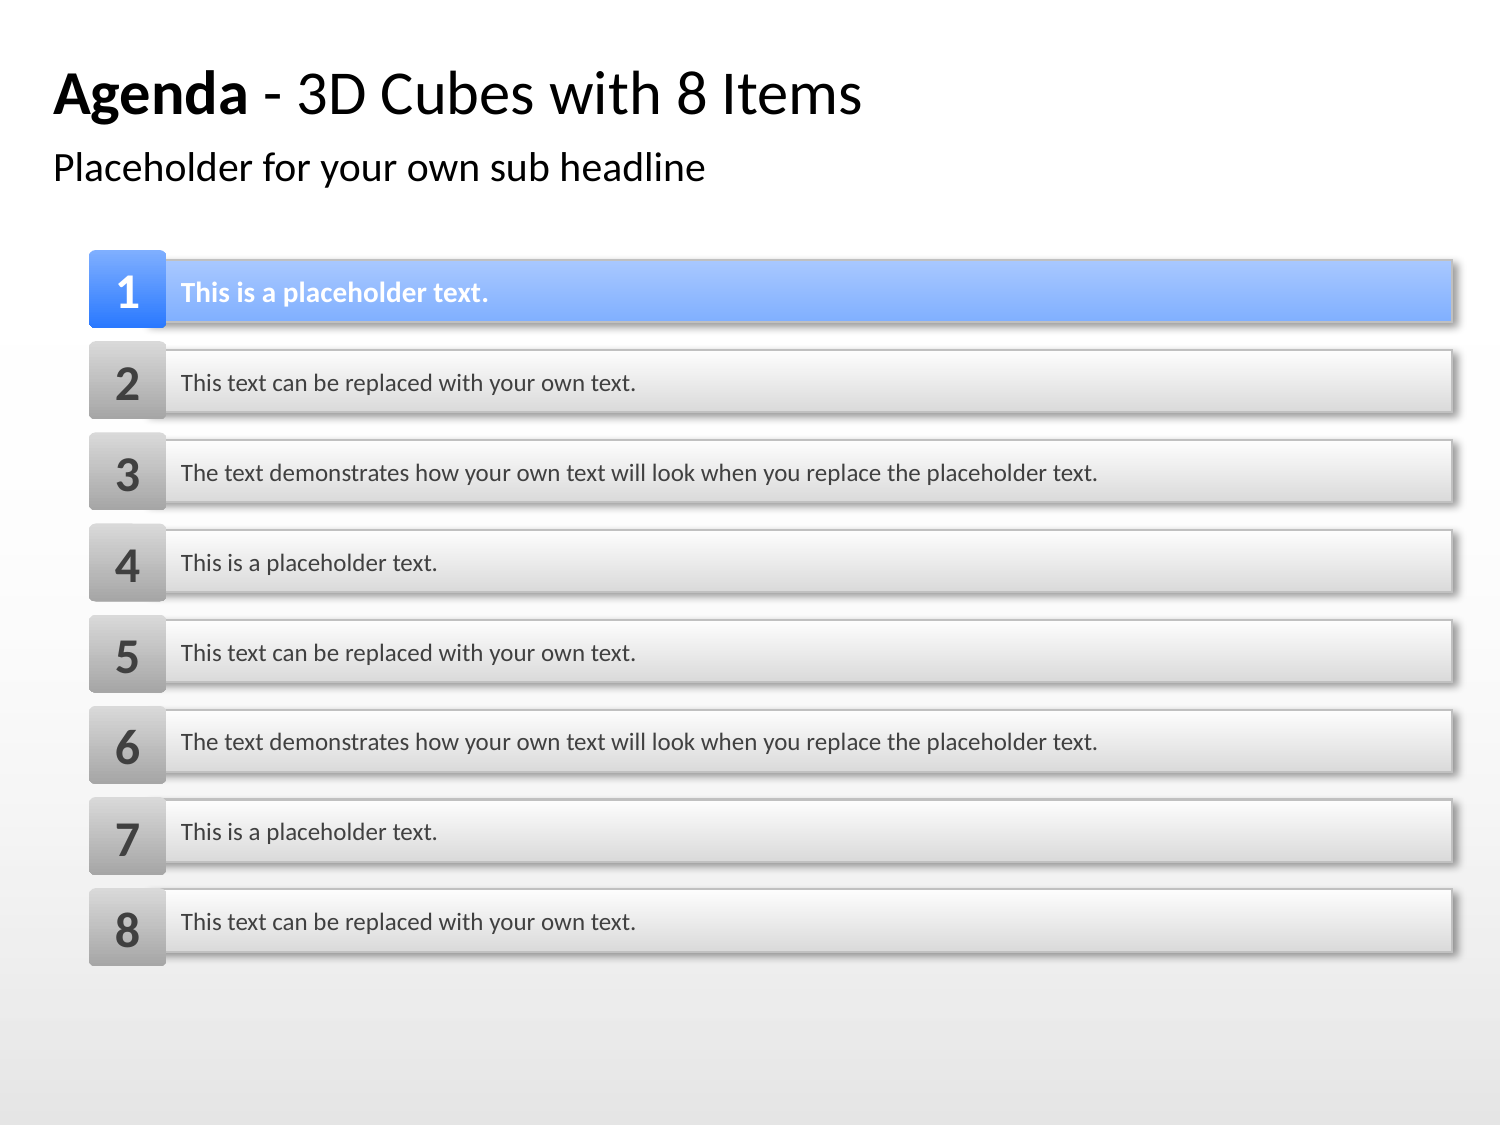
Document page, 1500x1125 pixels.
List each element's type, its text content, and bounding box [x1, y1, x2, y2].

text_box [88, 705, 1453, 785]
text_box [88, 796, 1453, 876]
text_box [88, 614, 1453, 693]
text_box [88, 887, 1453, 967]
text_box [88, 340, 1453, 420]
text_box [88, 523, 1453, 602]
list Placeholder for your own sub headline [53, 140, 1447, 196]
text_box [88, 249, 1453, 329]
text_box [88, 432, 1453, 511]
title Agenda - 3D Cubes with 8 Items [53, 39, 1447, 140]
